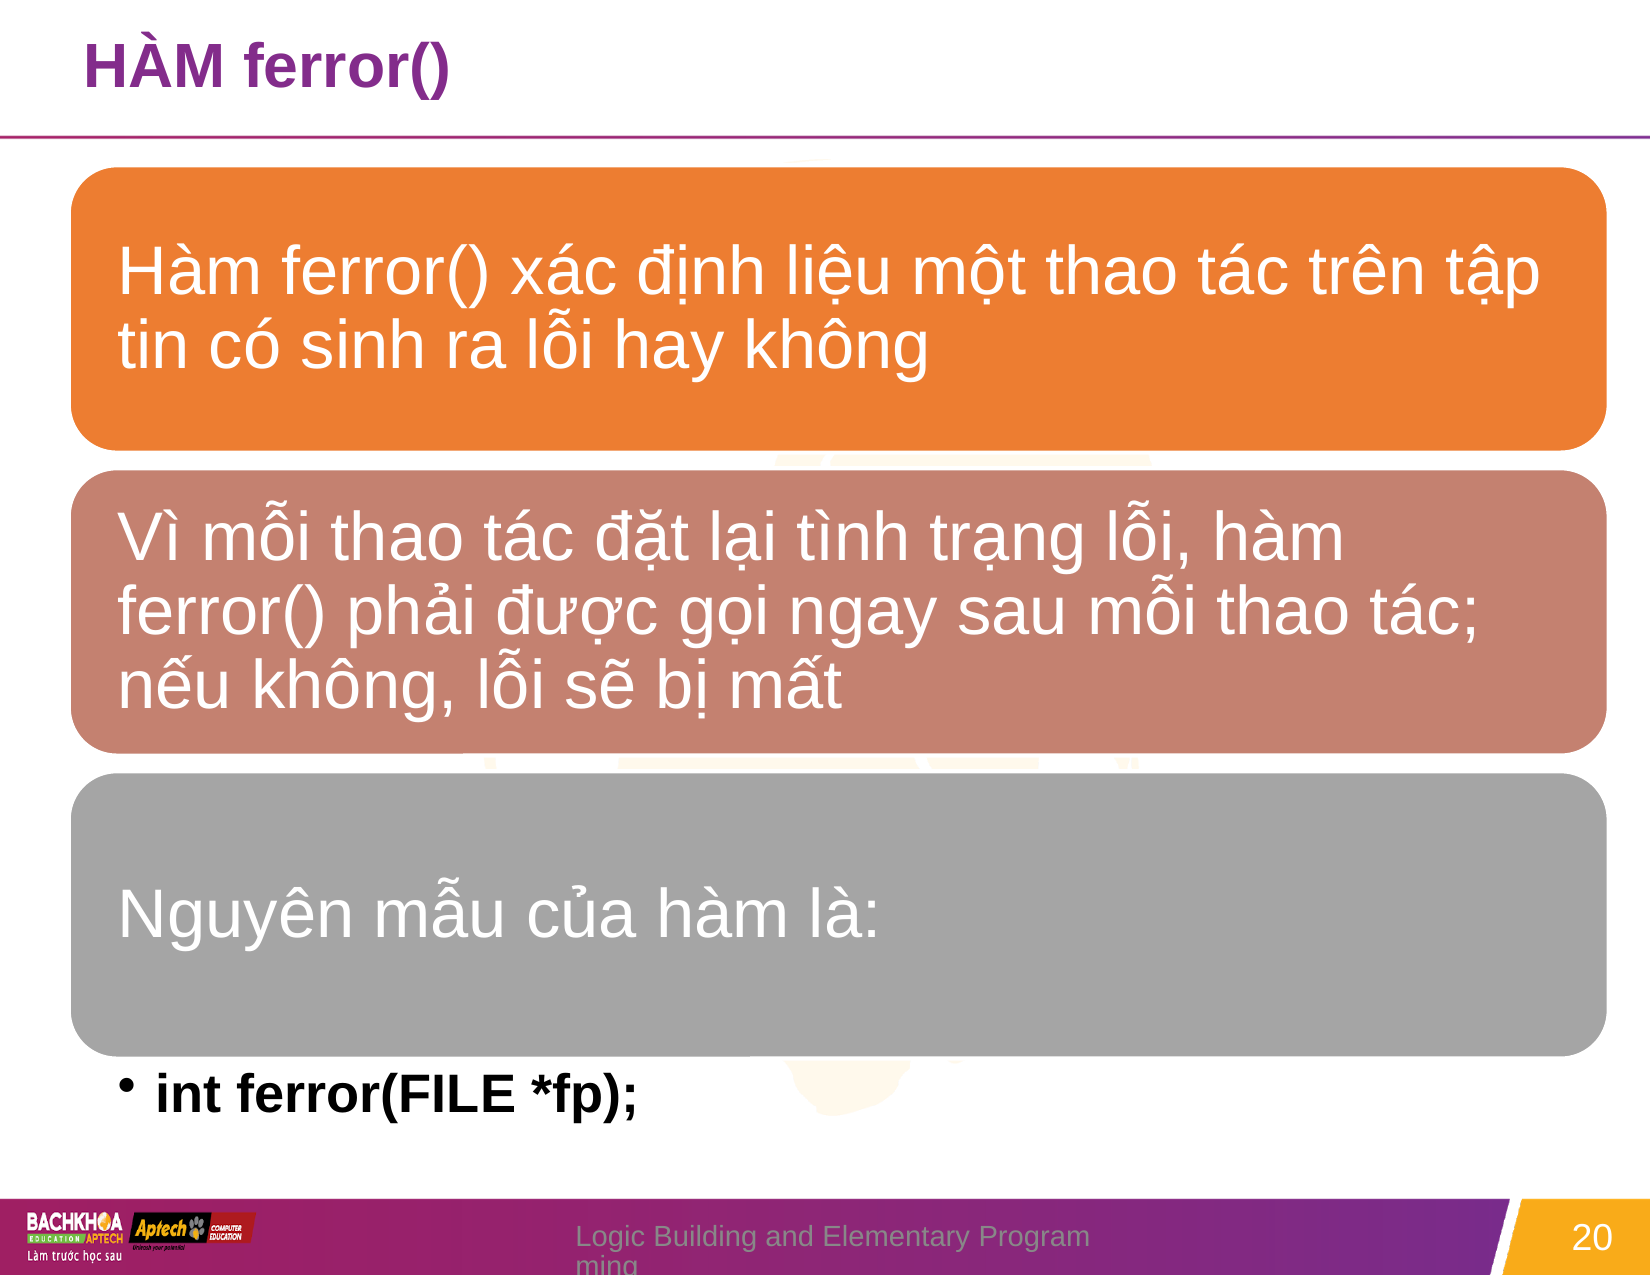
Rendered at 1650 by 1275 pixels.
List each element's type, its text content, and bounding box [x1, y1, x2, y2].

title HÀM ferror() [68, 0, 1609, 135]
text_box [68, 165, 1609, 1149]
picture [0, 0, 1650, 1275]
footer Logic Building and Elementary Programming [560, 1201, 1118, 1270]
slide_number 20 [1534, 1201, 1650, 1270]
